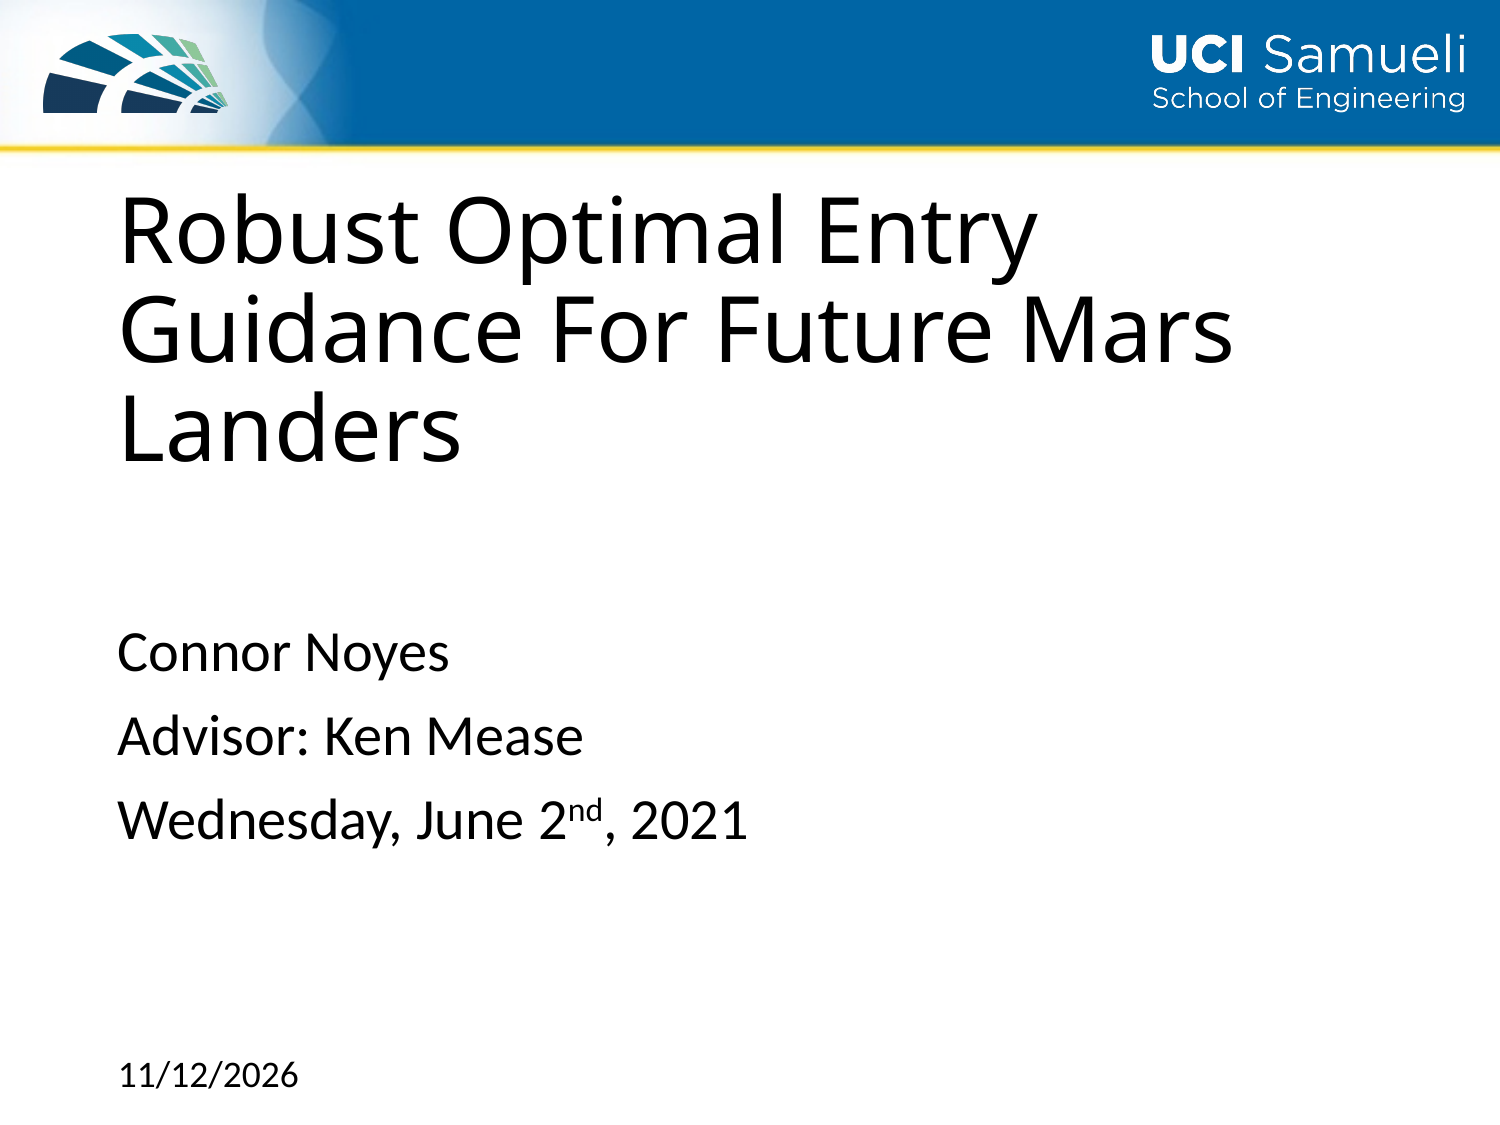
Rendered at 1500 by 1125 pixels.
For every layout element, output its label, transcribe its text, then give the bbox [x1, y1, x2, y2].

picture [0, 0, 1500, 168]
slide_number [103, 1042, 441, 1103]
title Robust Optimal Entry Guidance For Future Mars Landers [103, 177, 1397, 278]
list Connor Noyes Advisor: Ken Mease Wednesday, June 2nd, 2021 [103, 613, 1397, 1014]
